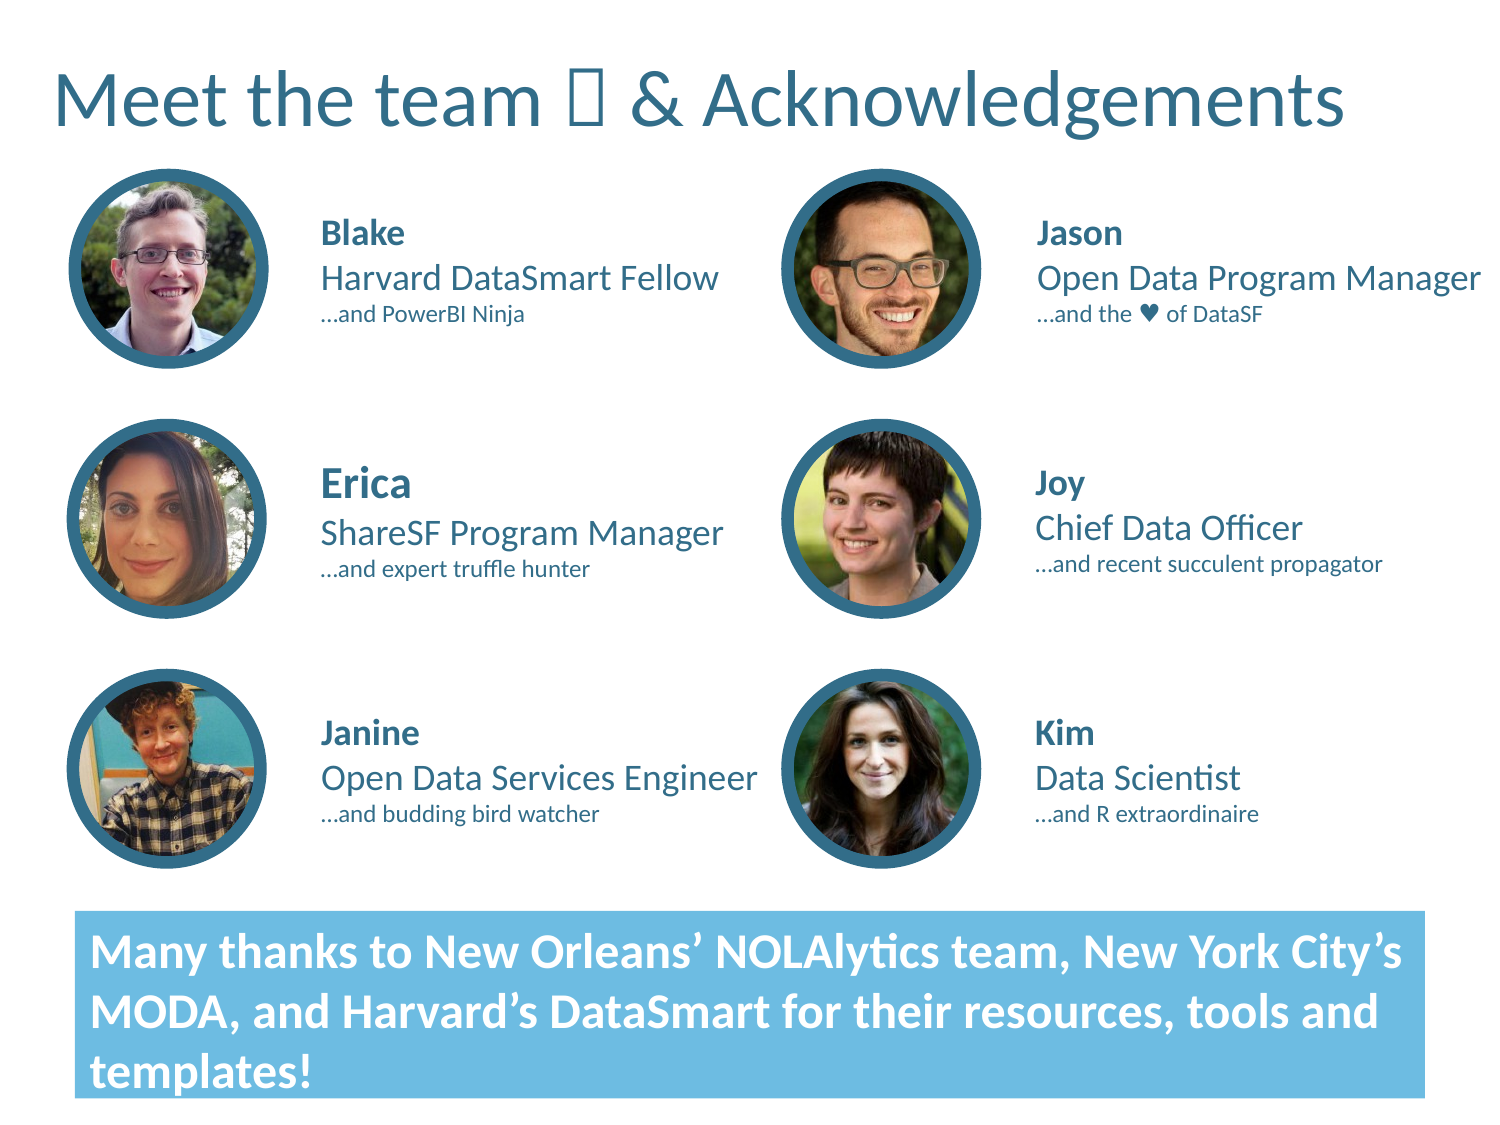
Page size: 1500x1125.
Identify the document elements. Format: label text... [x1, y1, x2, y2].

picture [72, 674, 261, 863]
text_box Erica ShareSF Program Manager …and expert truffle hunter [305, 445, 740, 591]
picture [72, 424, 261, 613]
picture [787, 424, 976, 613]
picture [74, 174, 263, 363]
title Meet the team  & Acknowledgements [37, 0, 1463, 188]
picture [787, 674, 976, 863]
text_box Kim Data Scientist …and R extraordinaire [1020, 700, 1275, 836]
text_box Janine Open Data Services Engineer …and budding bird watcher [306, 700, 774, 836]
text_box Many thanks to New Orleans’ NOLAlytics team, New York City’s MODA, and Harvard’s DataSmart for their resources, tools and templates! [73, 909, 1427, 1101]
text_box Blake Harvard DataSmart Fellow …and PowerBI Ninja [306, 200, 735, 336]
text_box Joy Chief Data Officer …and recent succulent propagator [1020, 450, 1399, 586]
picture [787, 174, 976, 363]
text_box Jason Open Data Program Manager …and the ♥ of DataSF [1022, 200, 1498, 336]
